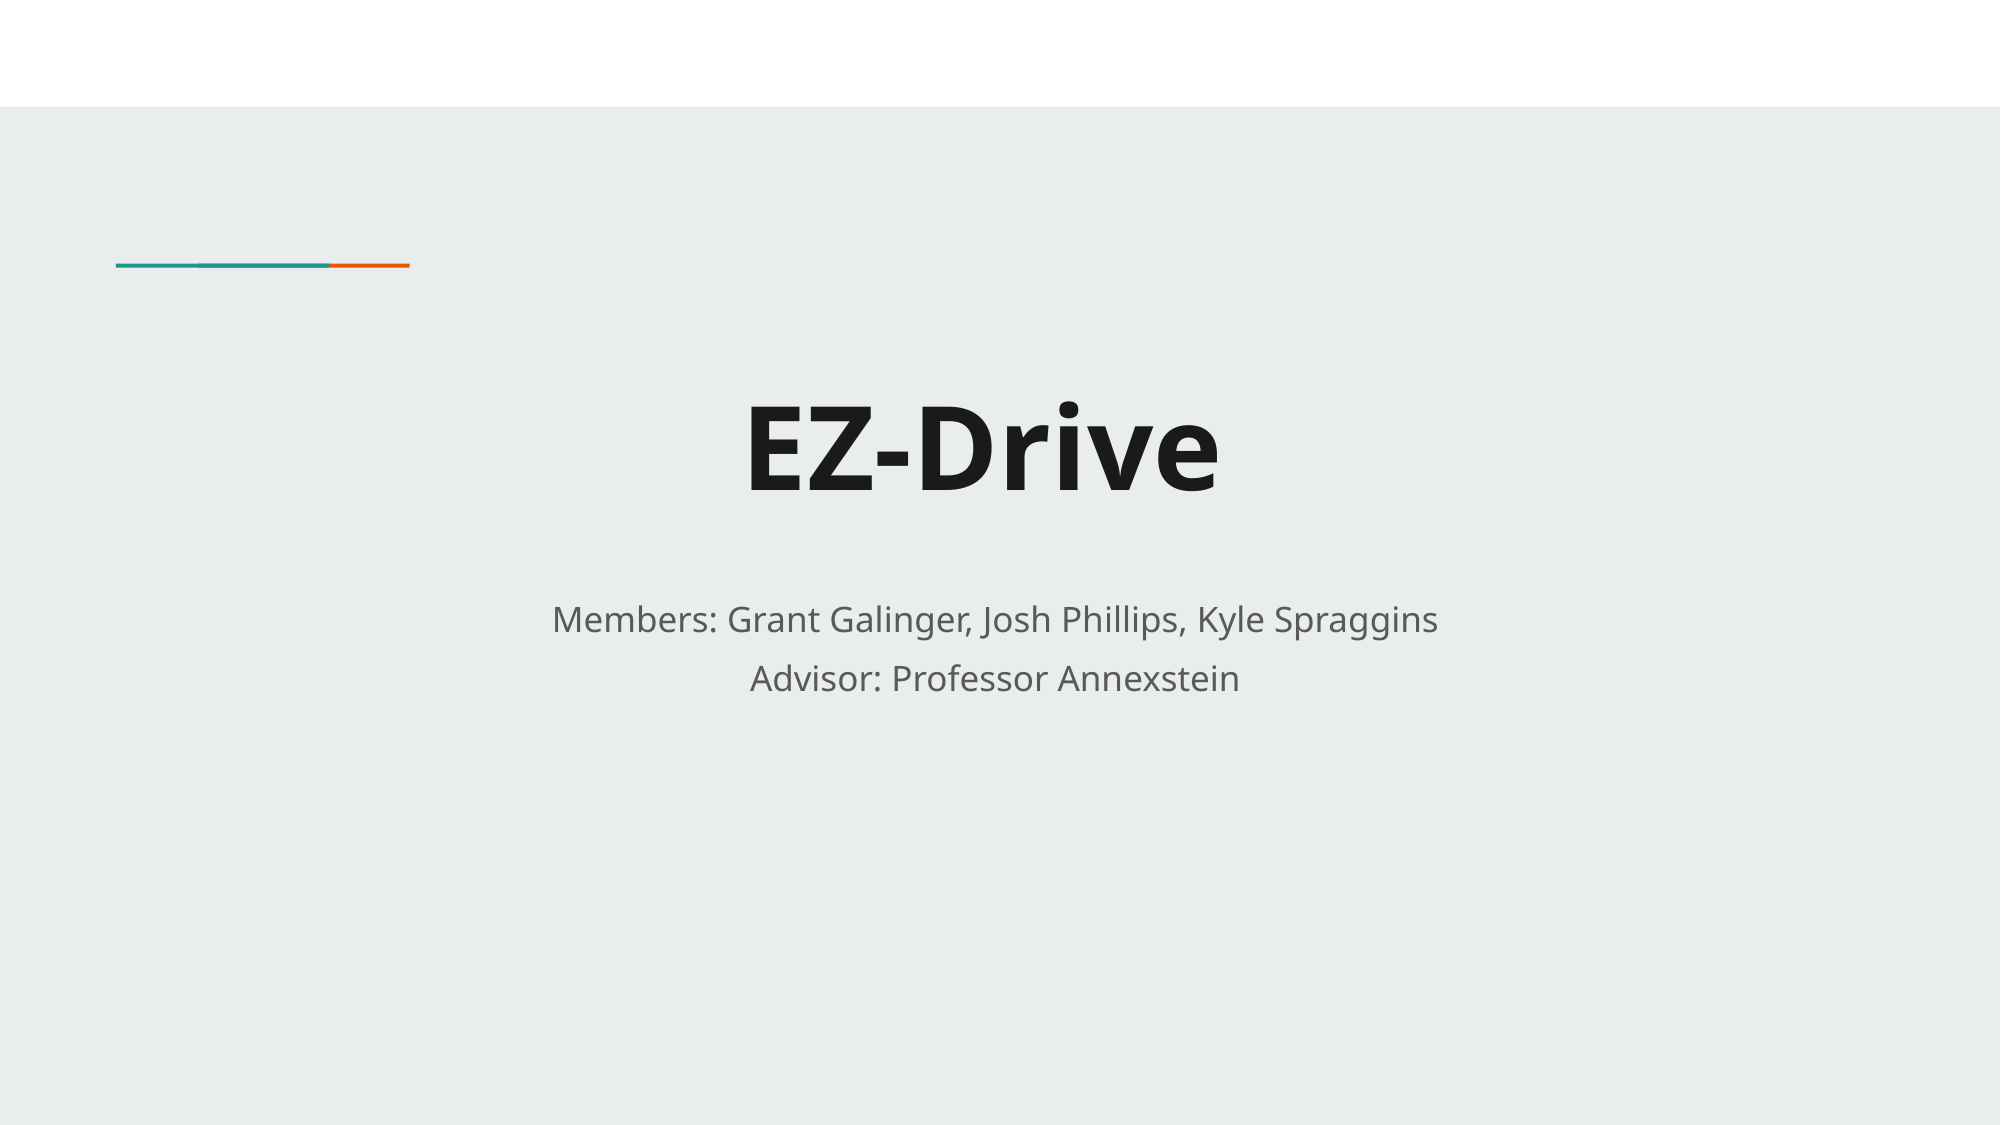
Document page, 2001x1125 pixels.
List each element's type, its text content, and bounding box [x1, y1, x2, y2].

subtitle Members: Grant Galinger, Josh Phillips, Kyle Spraggins Advisor: Professor Annexstein [159, 590, 1841, 709]
title EZ-Drive [141, 352, 1824, 528]
